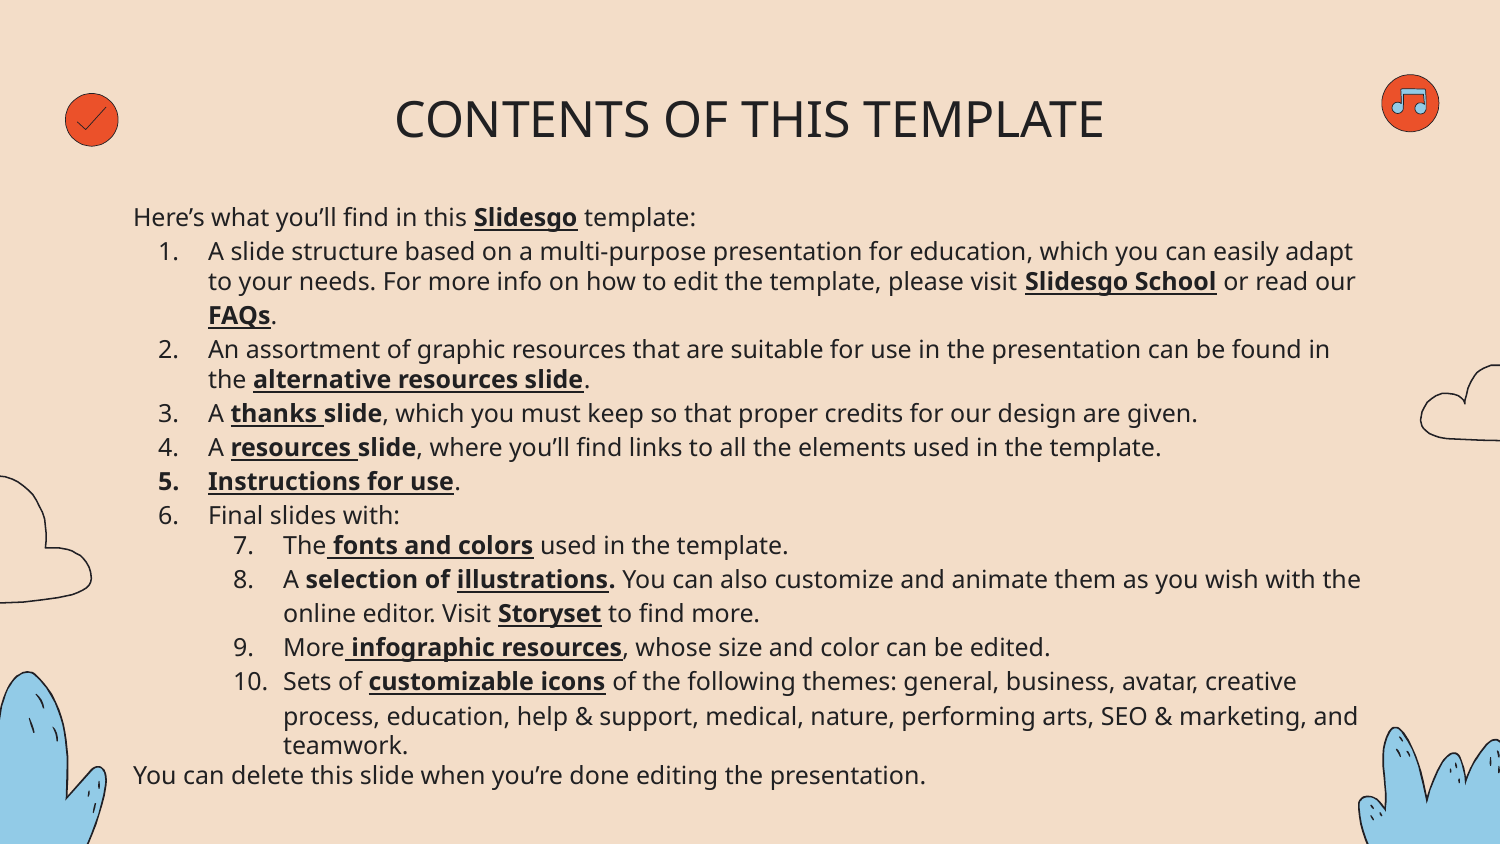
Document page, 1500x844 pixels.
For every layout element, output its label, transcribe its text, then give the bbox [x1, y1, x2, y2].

title CONTENTS OF THIS TEMPLATE [118, 72, 1382, 167]
list Here’s what you’ll find in this Slidesgo template: A slide structure based on a multi-purpose presentation for education, which you can easily adapt to your needs. For more info on how to edit the template, please visit Slidesgo School or read our FAQs. An assortment of graphic resources that are suitable for use in the presentation can be found in the alternative resources slide. A thanks slide, which you must keep so that proper credits for our design are given. A resources slide, where you’ll find links to all the elements used in the template. Instructions for use. Final slides with: The fonts and colors used in the template. A selection of illustrations. You can also customize and animate them as you wish with the online editor. Visit Storyset to find more. More infographic resources, whose size and color can be edited. Sets of customizable icons of the following themes: general, business, avatar, creative process, education, help & support, medical, nature, performing arts, SEO & marketing, and teamwork. You can delete this slide when you’re done editing the presentation. [118, 186, 1382, 748]
